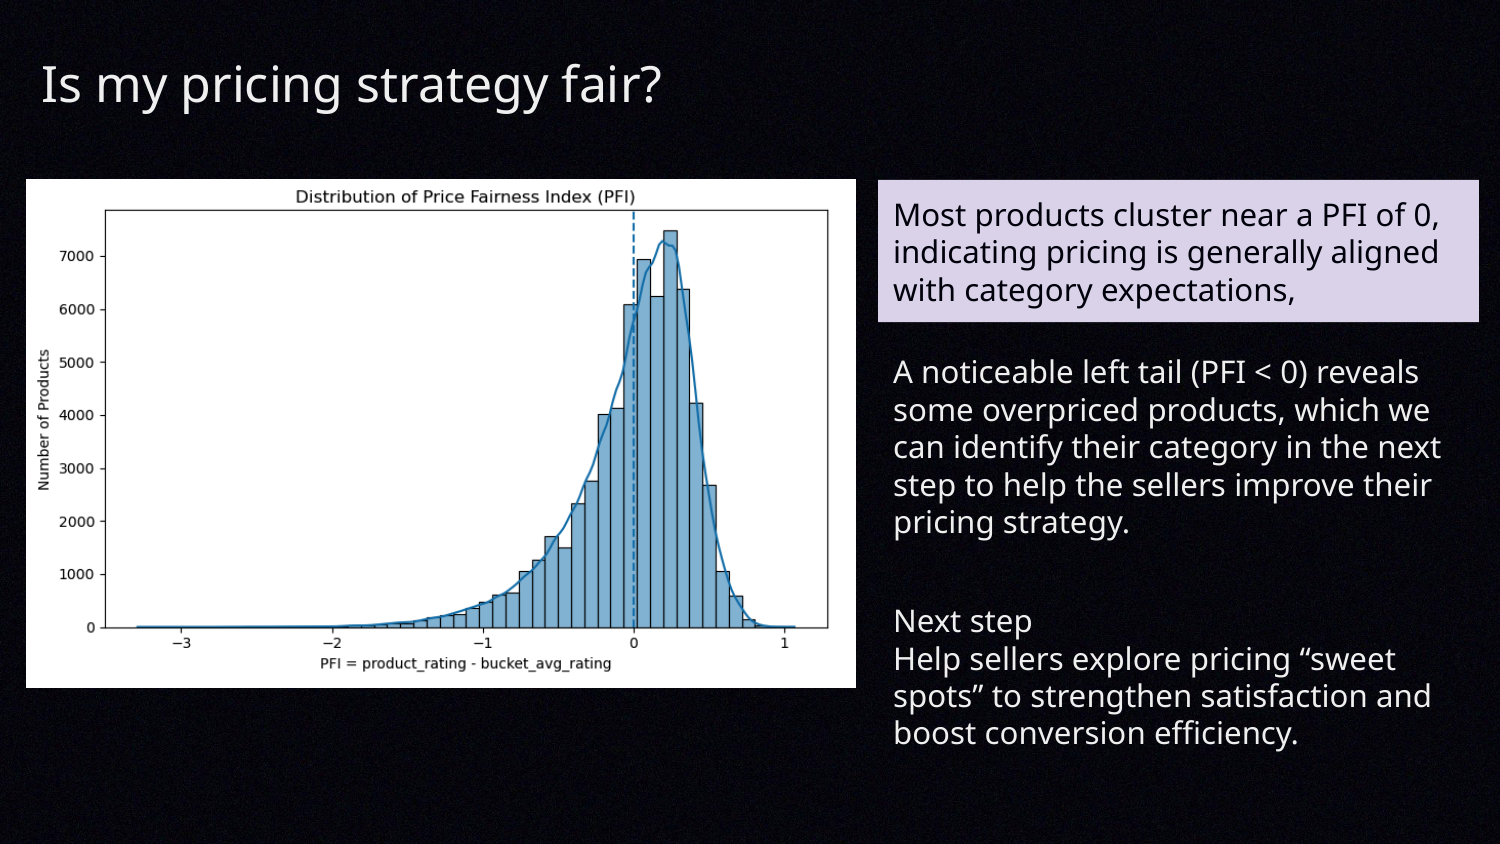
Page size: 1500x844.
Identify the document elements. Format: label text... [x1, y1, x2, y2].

text_box Most products cluster near a PFI of 0, indicating pricing is generally aligned with category expectations, [878, 179, 1479, 323]
text_box A noticeable left tail (PFI < 0) reveals some overpriced products, which we can identify their category in the next step to help the sellers improve their pricing strategy. [878, 337, 1479, 555]
picture [0, 0, 1500, 844]
title Is my pricing strategy fair? [26, 37, 1479, 180]
text_box Next step Help sellers explore pricing “sweet spots” to strengthen satisfaction and boost conversion efficiency. [878, 586, 1463, 767]
